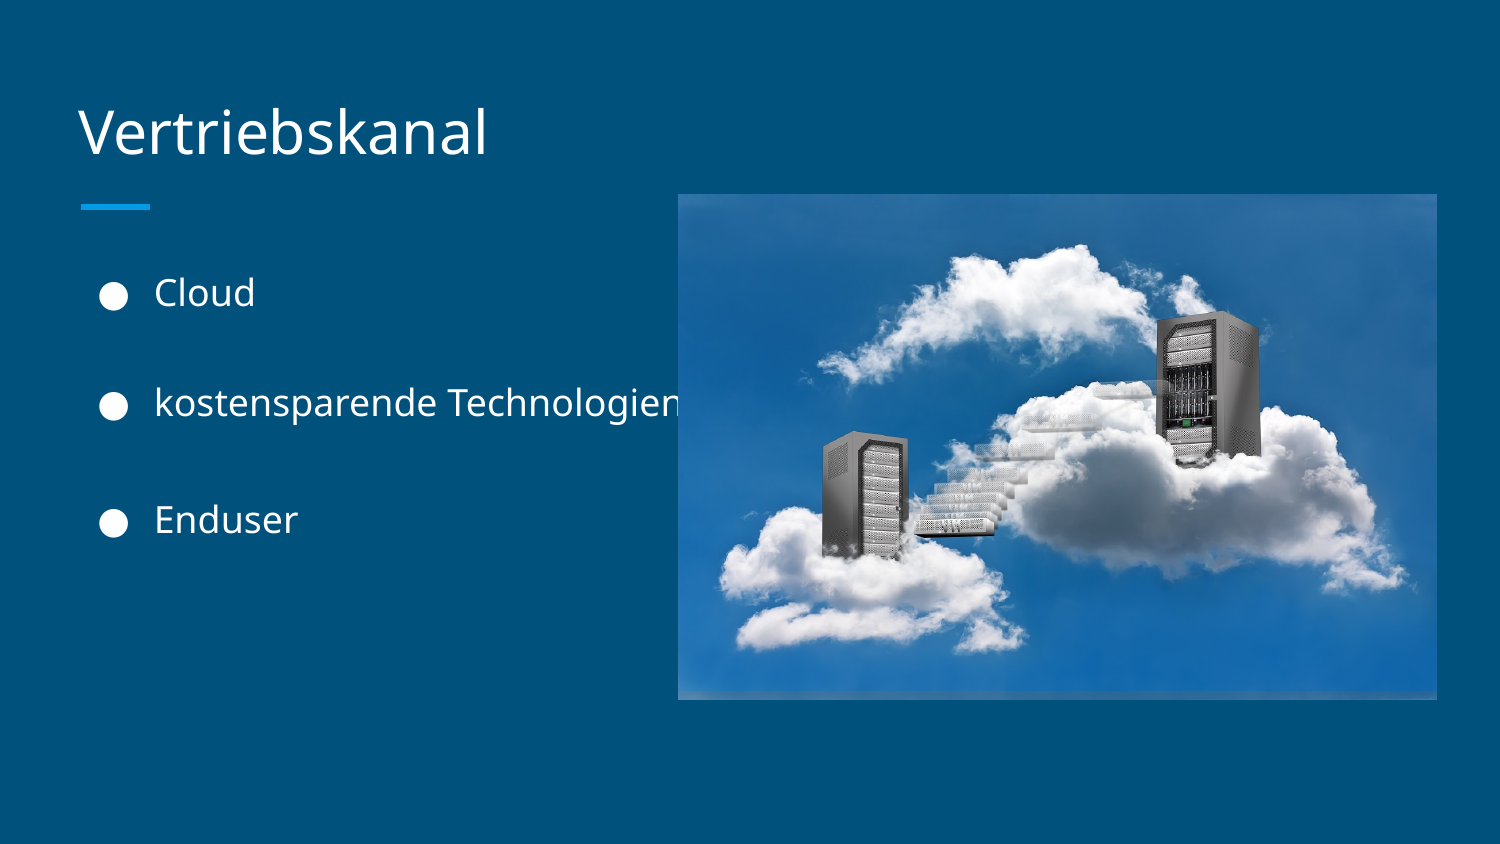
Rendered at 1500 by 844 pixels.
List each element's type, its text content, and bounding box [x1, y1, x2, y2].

list Cloud kostensparende Technologien Enduser [63, 244, 1437, 750]
picture [678, 195, 1436, 699]
title Vertriebskanal [63, 75, 1437, 188]
